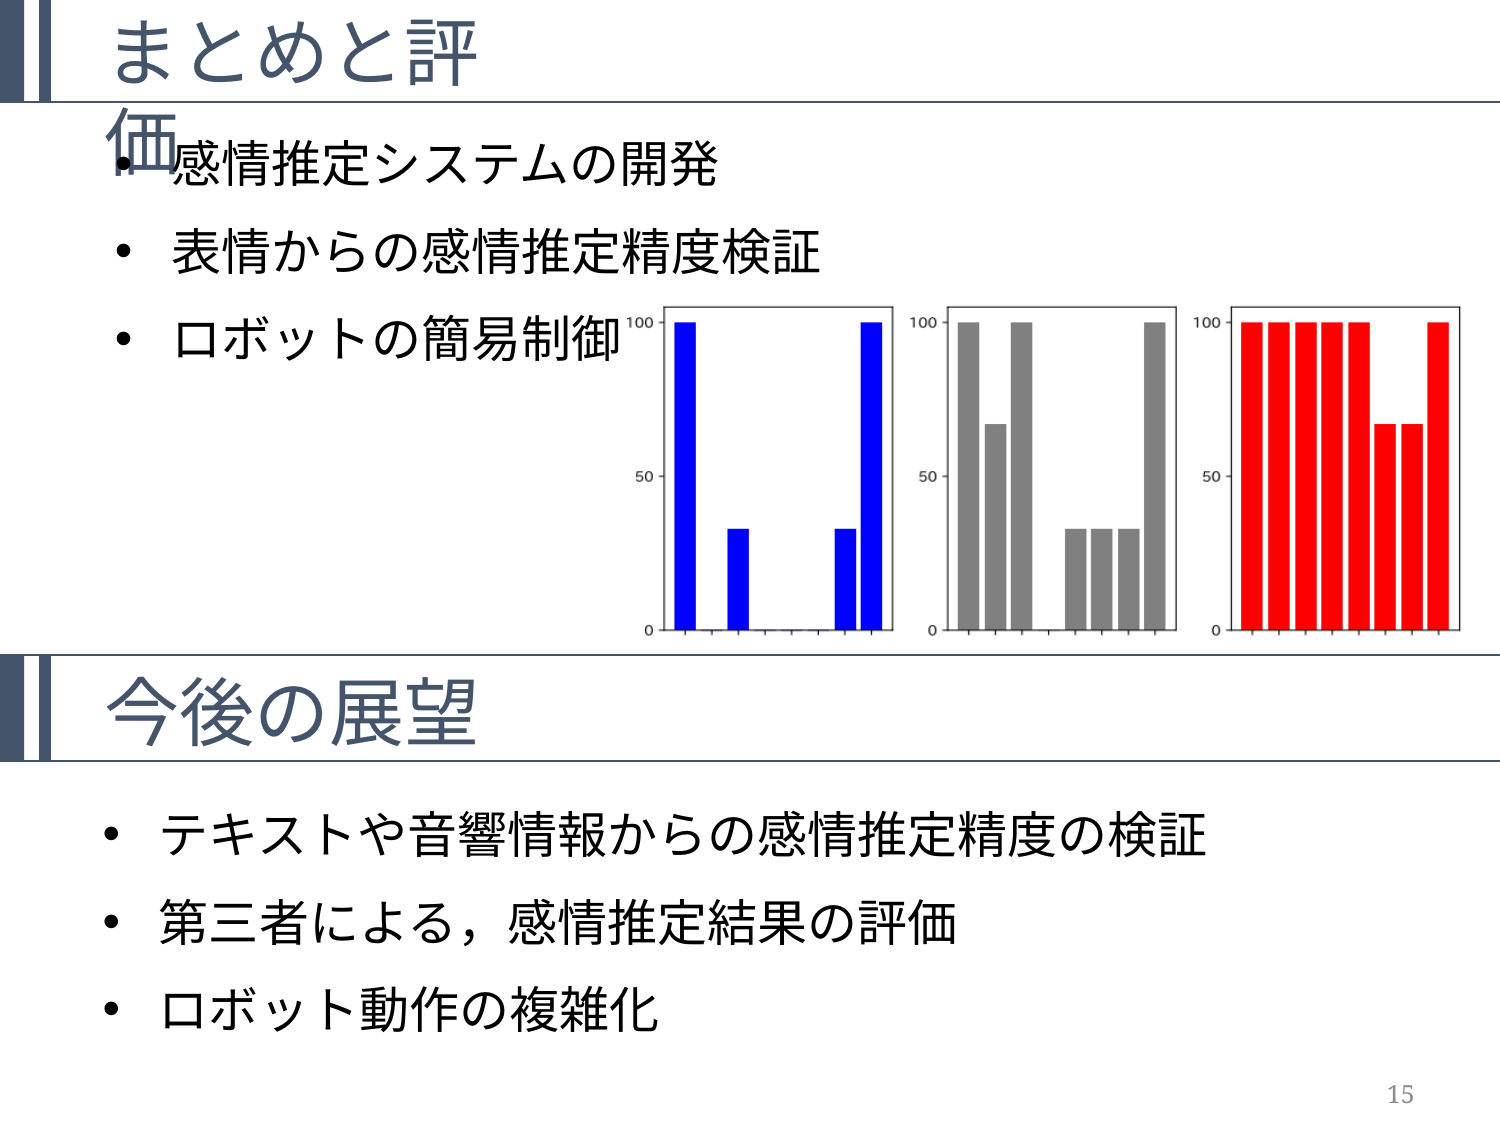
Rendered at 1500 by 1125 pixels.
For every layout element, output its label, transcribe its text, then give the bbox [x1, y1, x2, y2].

text_box [38, 0, 52, 101]
text_box [0, 0, 25, 101]
text_box まとめと評価 [89, 0, 544, 101]
text_box まとめと評価 [89, 103, 544, 193]
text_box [0, 655, 1500, 1049]
text_box 感情推定システムの開発 表情からの感情推定精度検証 ロボットの簡易制御 [100, 125, 836, 376]
picture [624, 303, 1468, 637]
slide_number 15 [1092, 1065, 1430, 1125]
